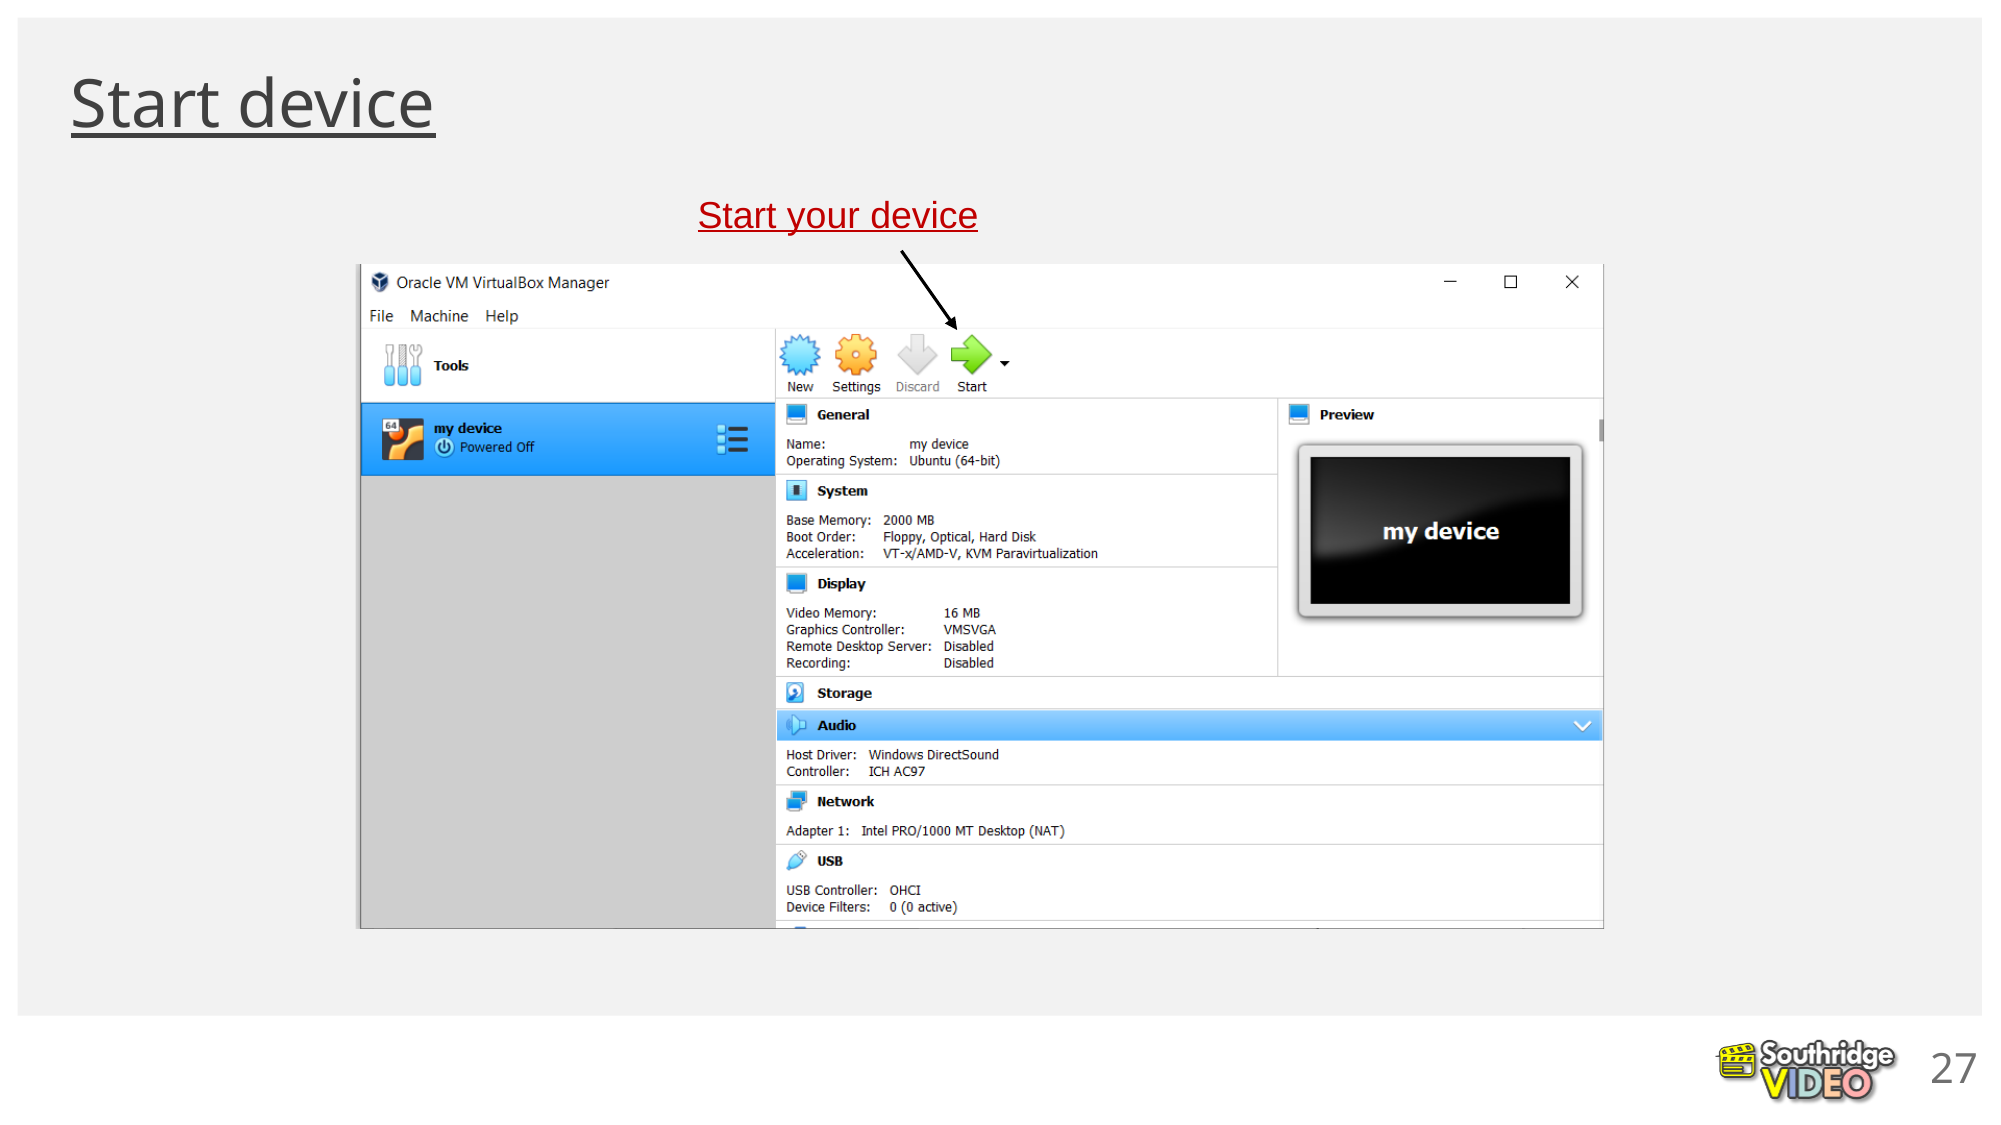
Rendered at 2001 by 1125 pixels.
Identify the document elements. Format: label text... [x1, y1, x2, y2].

picture [1713, 1022, 1912, 1125]
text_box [901, 250, 958, 330]
text_box Start your device [682, 183, 1066, 244]
slide_number 27 [1917, 1024, 1979, 1116]
title Start device [70, 70, 1932, 142]
picture [355, 264, 1605, 929]
